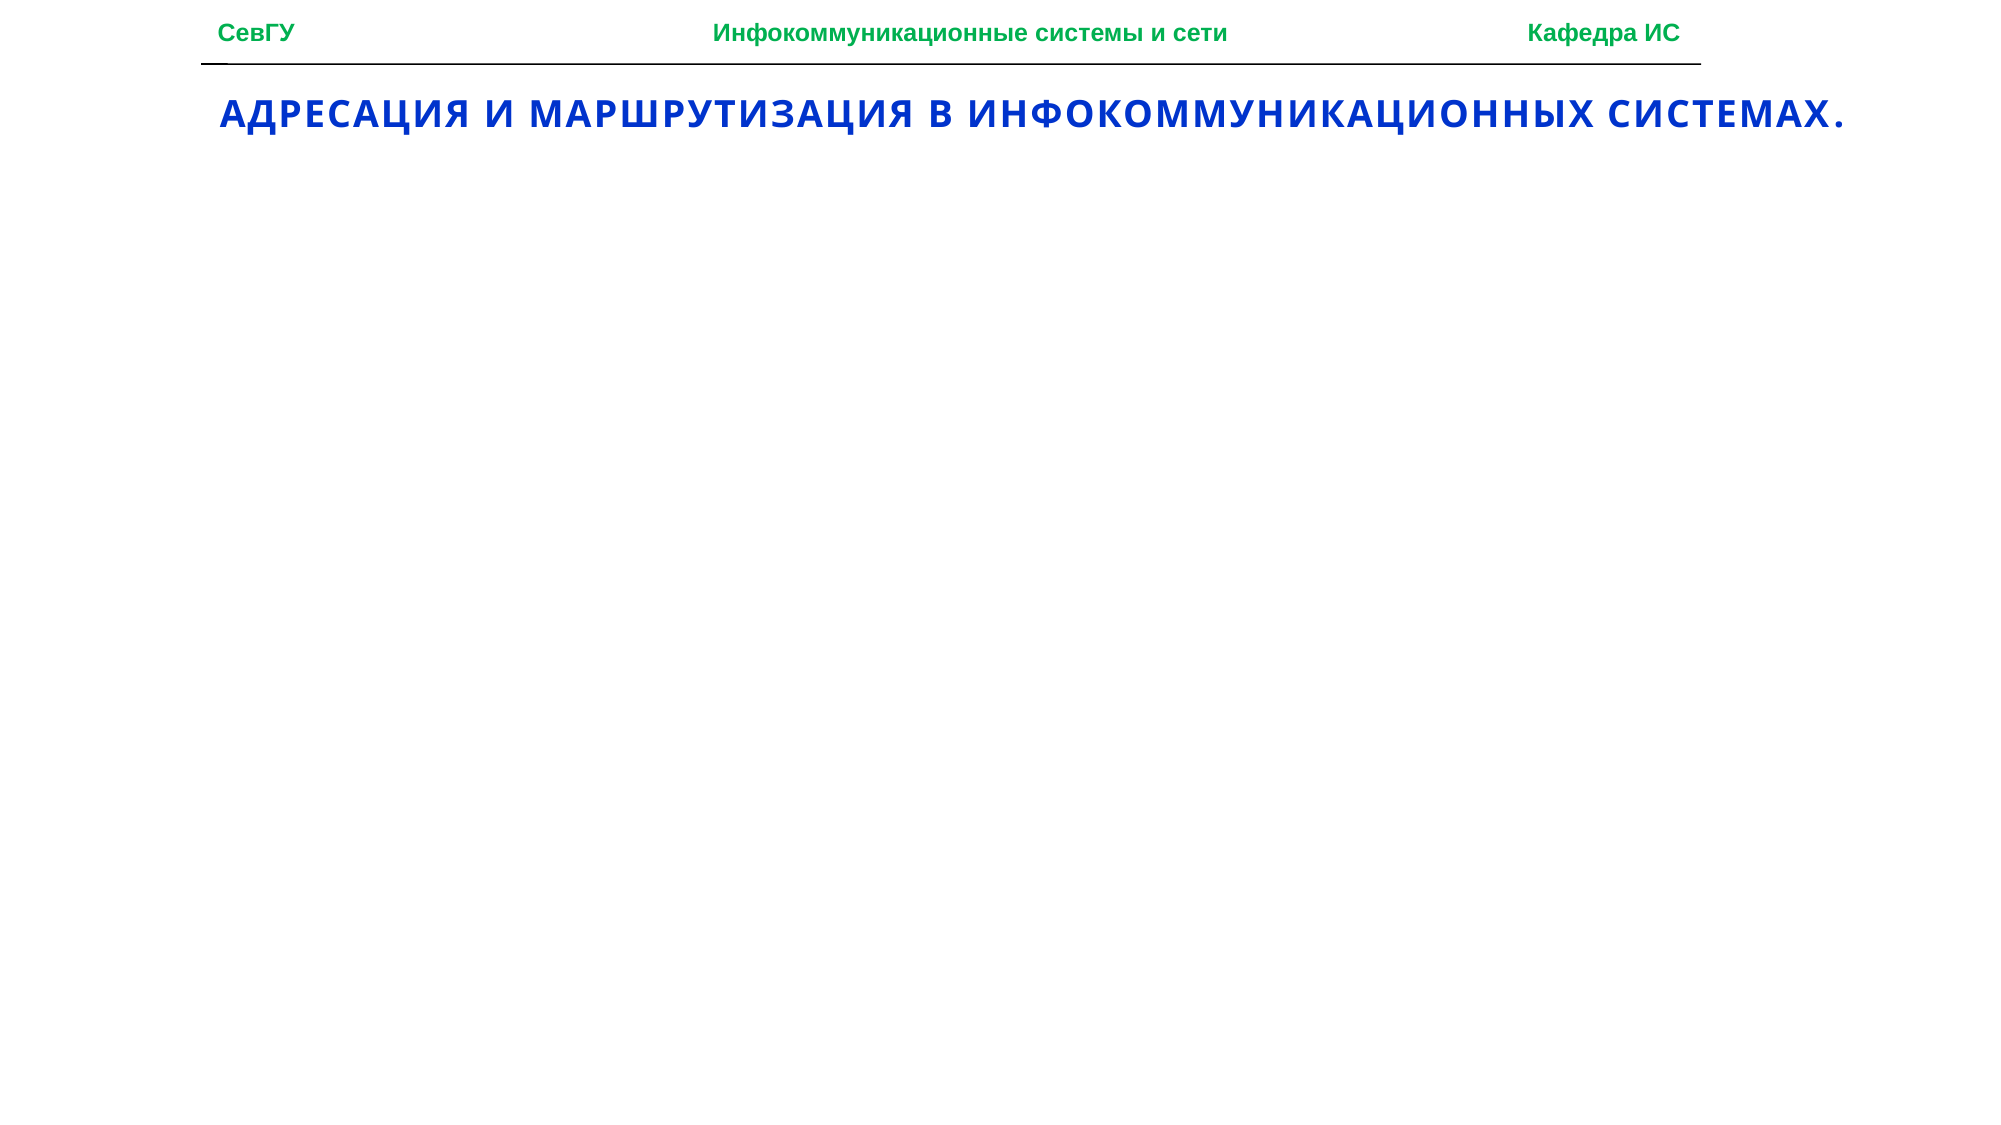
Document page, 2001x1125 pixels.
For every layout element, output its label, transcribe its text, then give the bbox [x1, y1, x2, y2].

text_box Адресация и маршрутизация в инфокоммуникационных системах. [201, 82, 1866, 143]
text_box СевГУ Инфокоммуникационные системы и сети Кафедра ИС [201, 9, 1701, 55]
